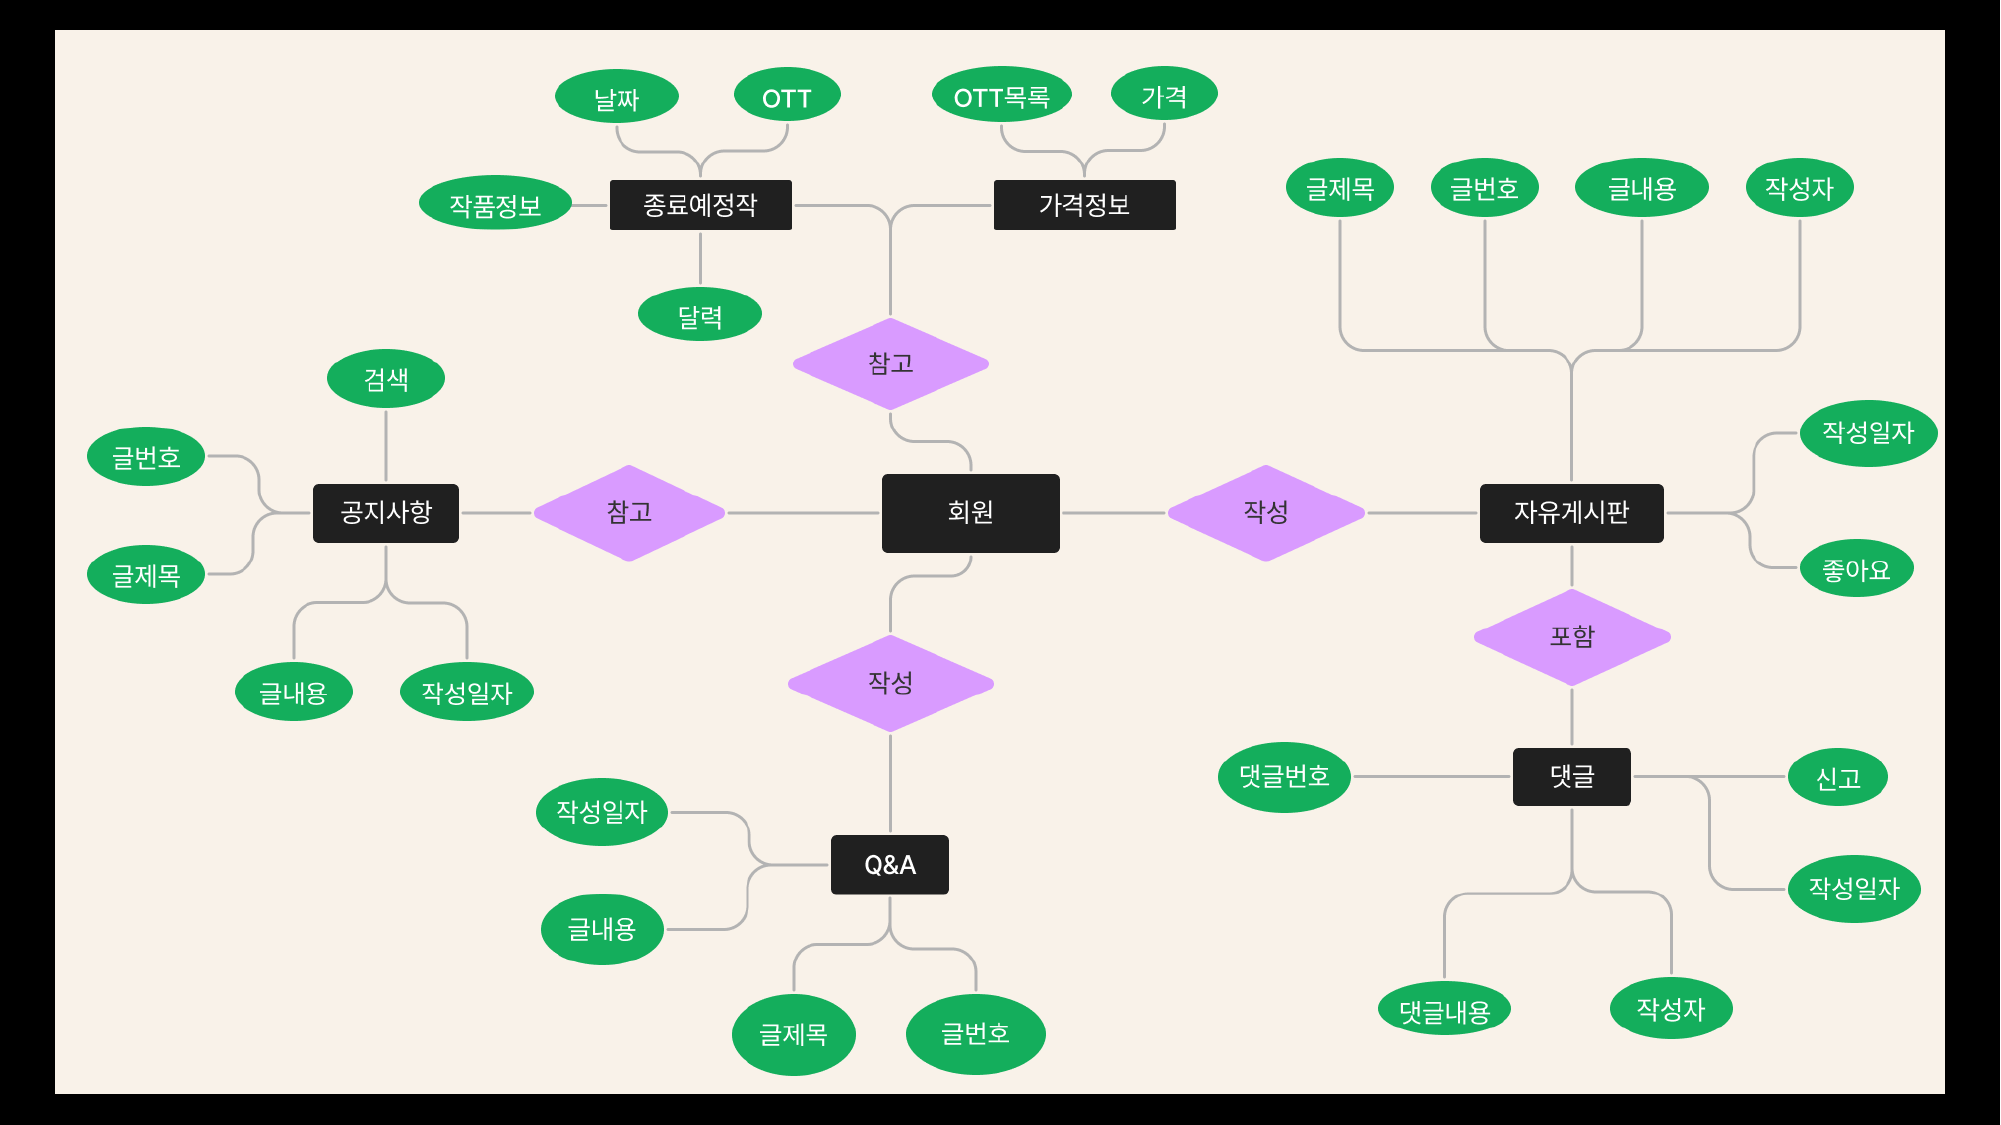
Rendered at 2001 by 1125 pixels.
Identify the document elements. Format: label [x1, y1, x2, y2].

picture [55, 30, 1945, 1094]
